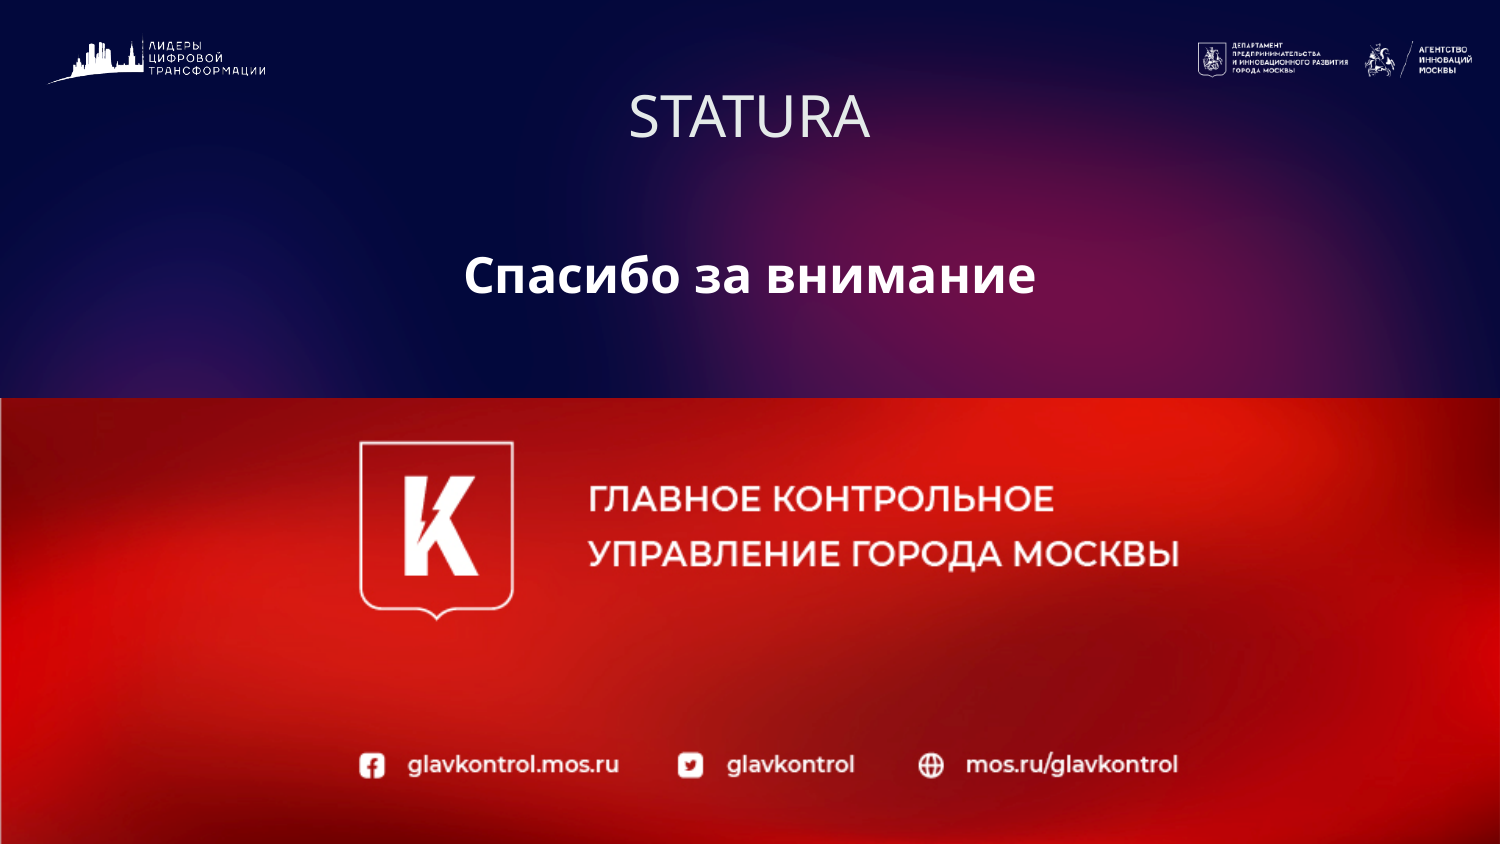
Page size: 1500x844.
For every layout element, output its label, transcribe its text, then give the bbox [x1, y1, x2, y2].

subtitle Спасибо за внимание [64, 232, 1436, 387]
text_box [44, 32, 266, 86]
list STATURA [360, 67, 1140, 186]
picture [0, 0, 1500, 844]
